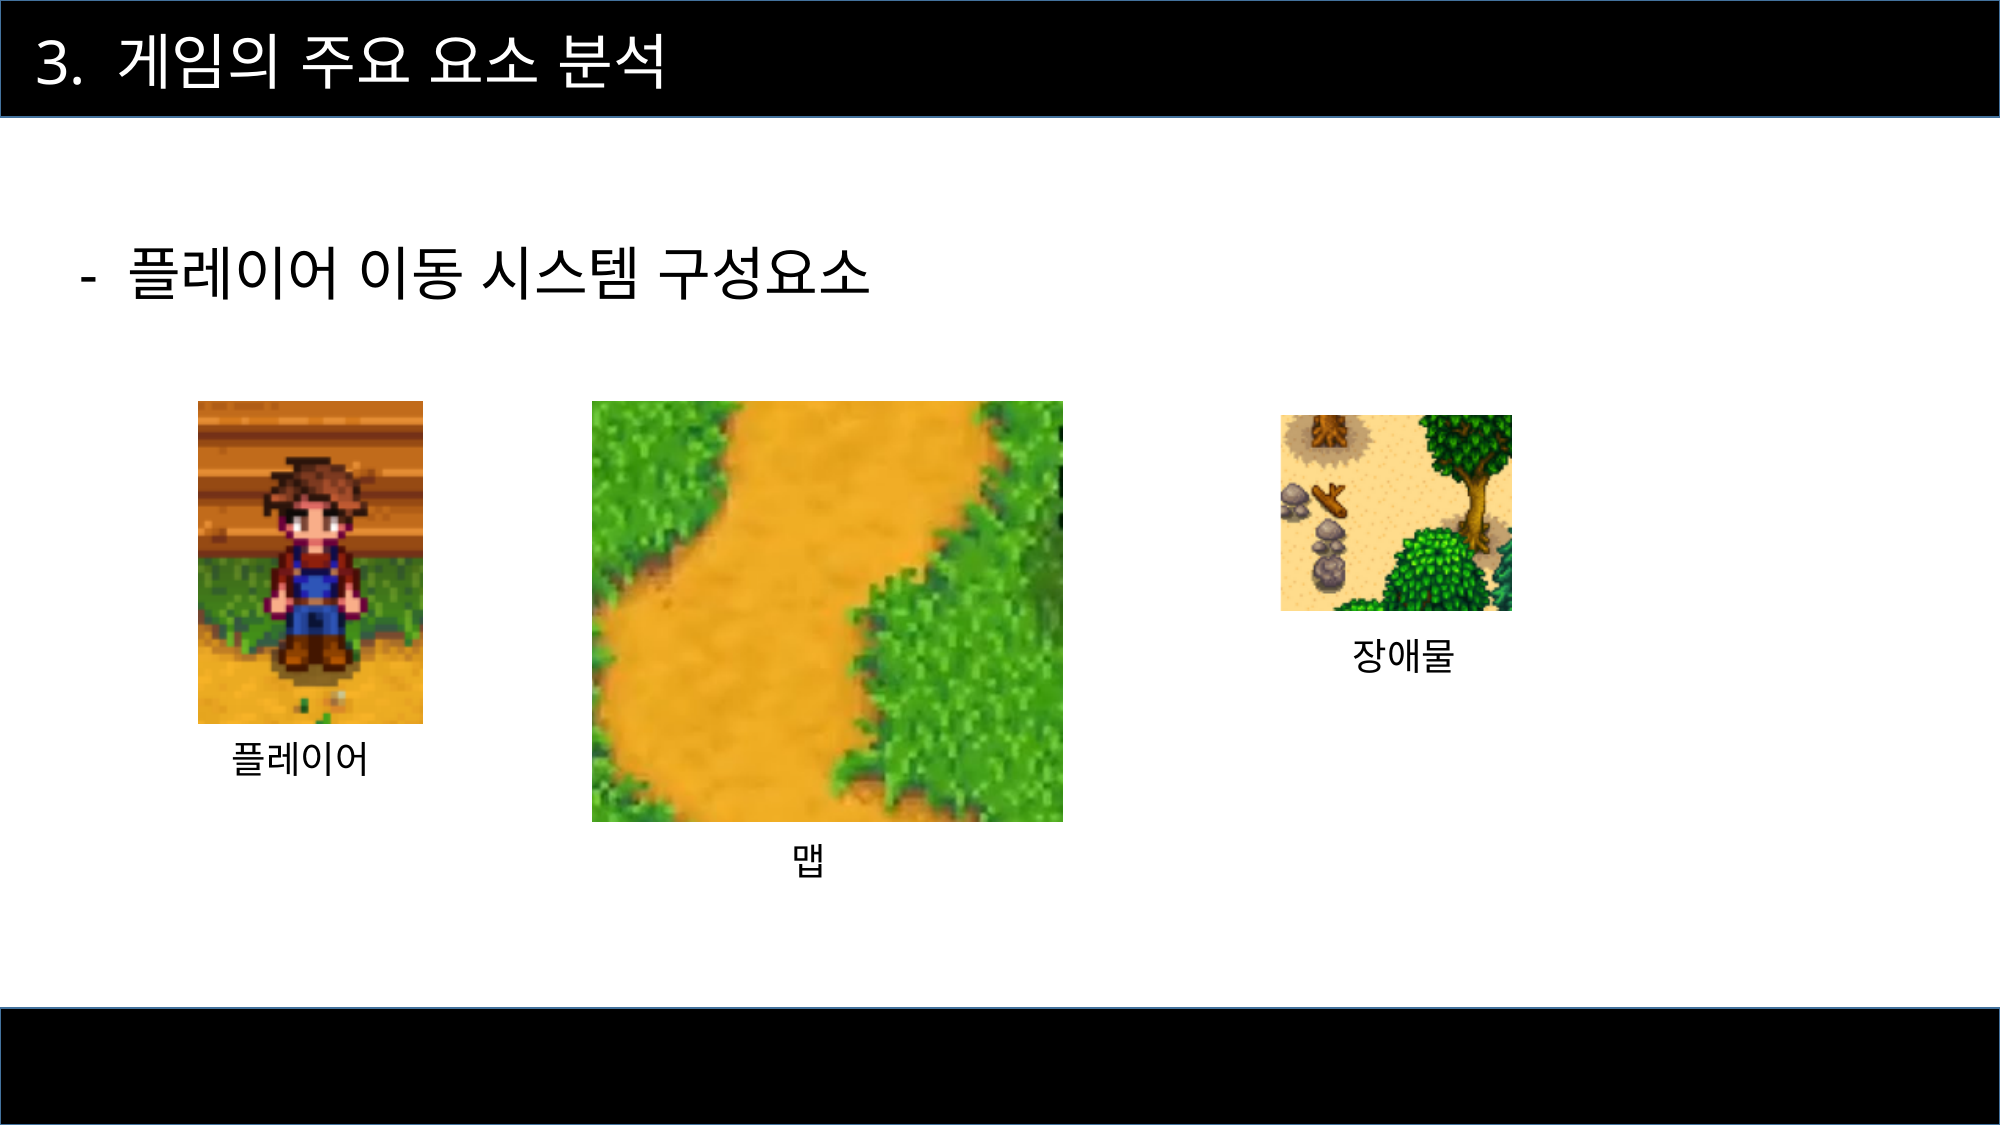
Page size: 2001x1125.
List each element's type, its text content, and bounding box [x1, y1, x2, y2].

text_box 맵 [777, 830, 842, 890]
text_box [0, 0, 2000, 118]
picture [1278, 415, 1512, 611]
subtitle 3. 게임의 주요 요소 분석 [20, 25, 722, 107]
picture [592, 401, 1063, 822]
picture [198, 401, 423, 724]
text_box 플레이어 [217, 729, 385, 789]
text_box [0, 1007, 2000, 1125]
text_box 장애물 [1338, 625, 1472, 686]
text_box - 플레이어 이동 시스템 구성요소 [64, 195, 1819, 958]
